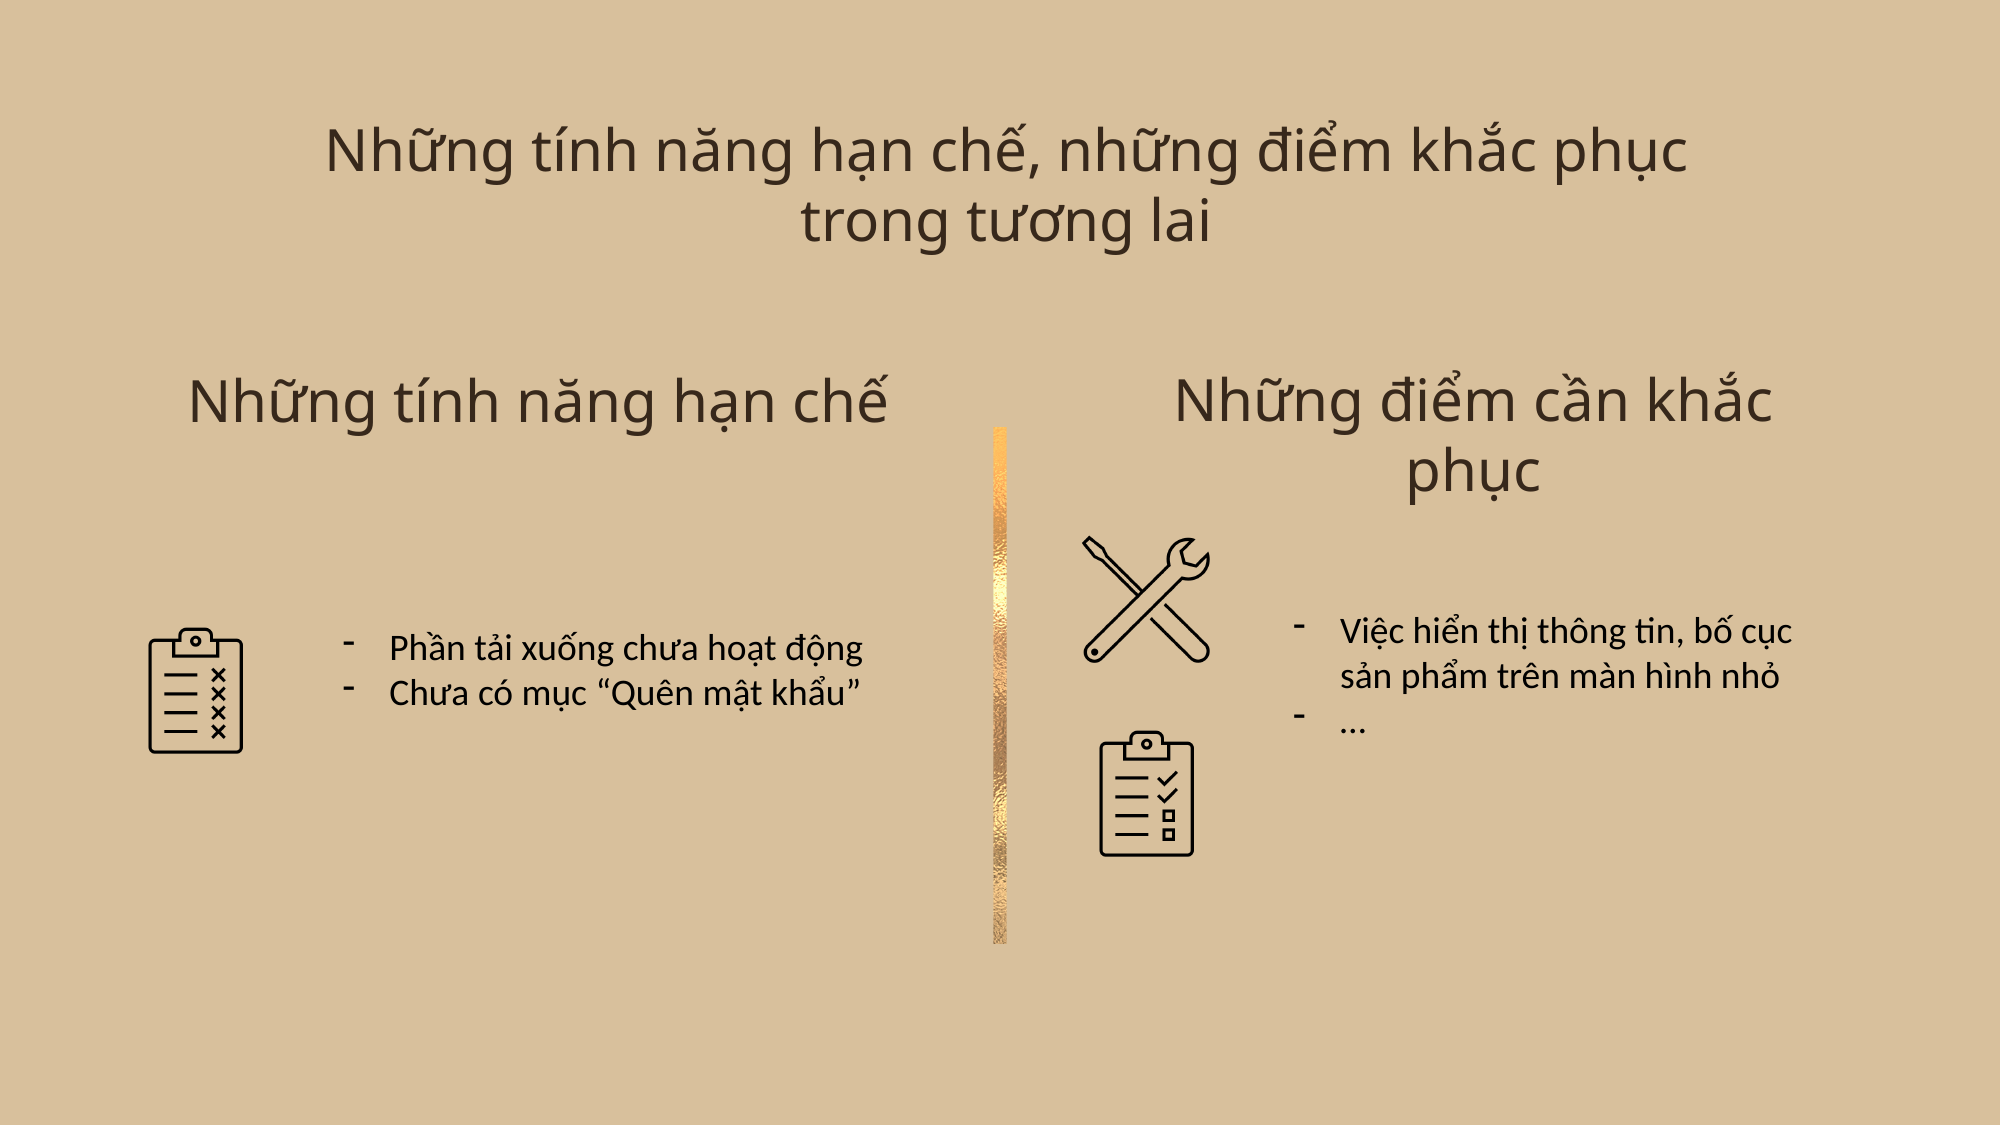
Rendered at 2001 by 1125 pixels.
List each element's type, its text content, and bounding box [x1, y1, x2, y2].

text_box Phần tải xuống chưa hoạt động Chưa có mục “Quên mật khẩu” [327, 615, 899, 721]
text_box [993, 427, 1007, 944]
text_box Những tính năng hạn chế, những điểm khắc phục trong tương lai [281, 112, 1732, 253]
text_box Những điểm cần khắc phục [1098, 363, 1849, 504]
text_box Việc hiển thị thông tin, bố cục sản phẩm trên màn hình nhỏ … [1278, 598, 1849, 749]
picture [120, 615, 272, 766]
picture [1071, 718, 1222, 869]
picture [1071, 524, 1222, 676]
text_box Những tính năng hạn chế [149, 363, 927, 434]
